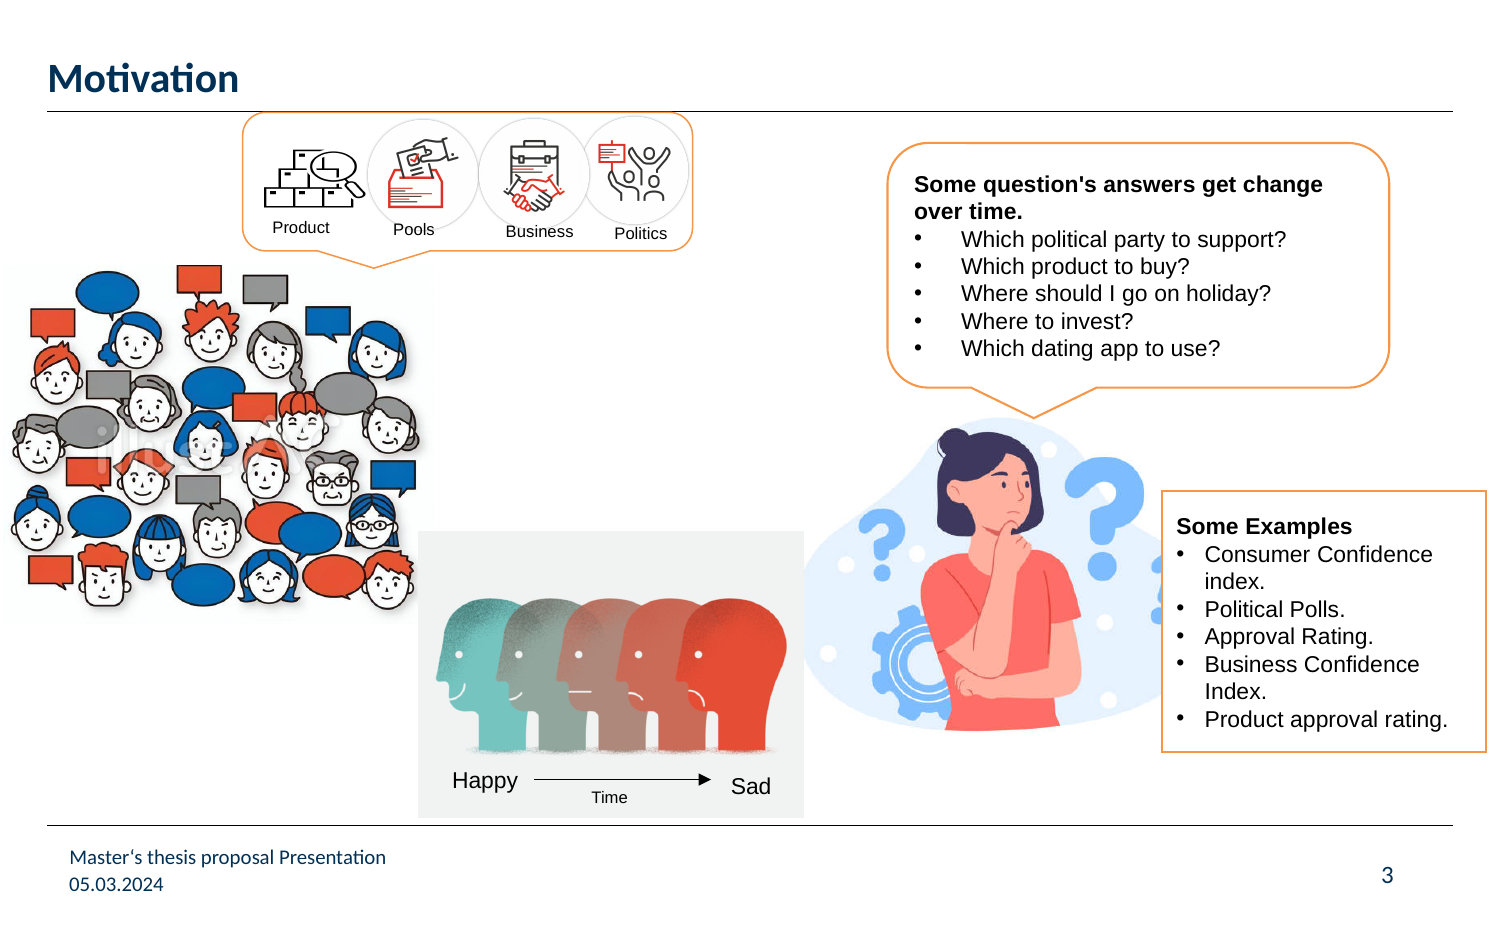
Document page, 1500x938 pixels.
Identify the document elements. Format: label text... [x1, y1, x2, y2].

text_box Politics [676, 238, 693, 251]
text_box Some question's answers get change over time. Which political party to support? Which product to buy? Where should I go on holiday? Where to invest? Which dating app to use? [886, 141, 1391, 389]
picture [3, 265, 1248, 818]
text_box Some Examples Consumer Confidence index. Political Polls. Approval Rating. Business Confidence Index. Product approval rating. [1253, 490, 1487, 753]
title Motivation [47, 27, 1453, 102]
text_box [242, 112, 690, 263]
picture [253, 110, 695, 237]
